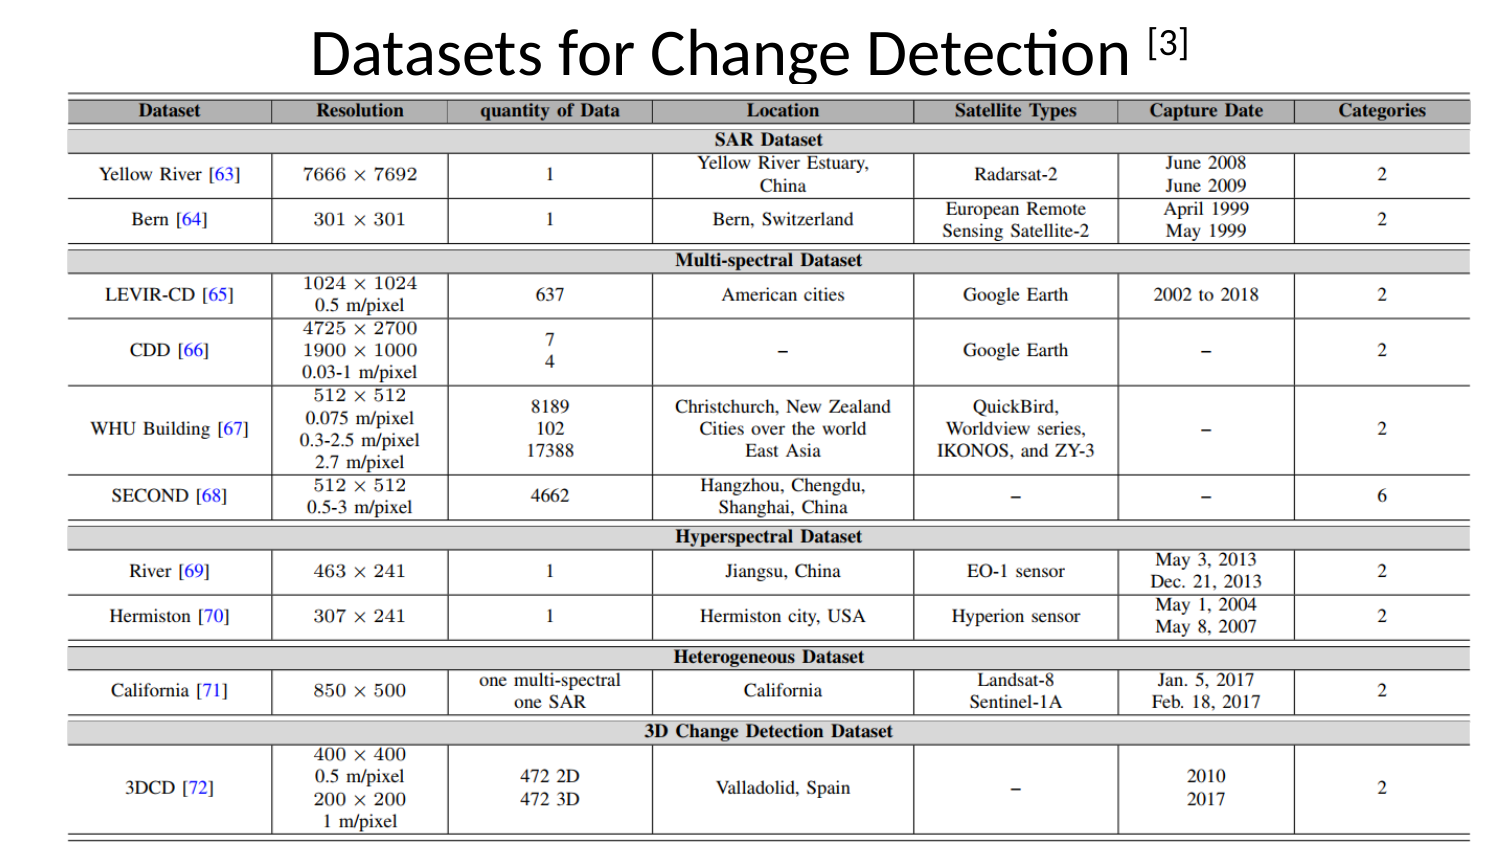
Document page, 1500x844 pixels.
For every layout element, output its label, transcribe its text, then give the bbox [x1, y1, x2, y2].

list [62, 84, 1476, 843]
title Datasets for Change Detection [3] [75, 0, 1425, 82]
